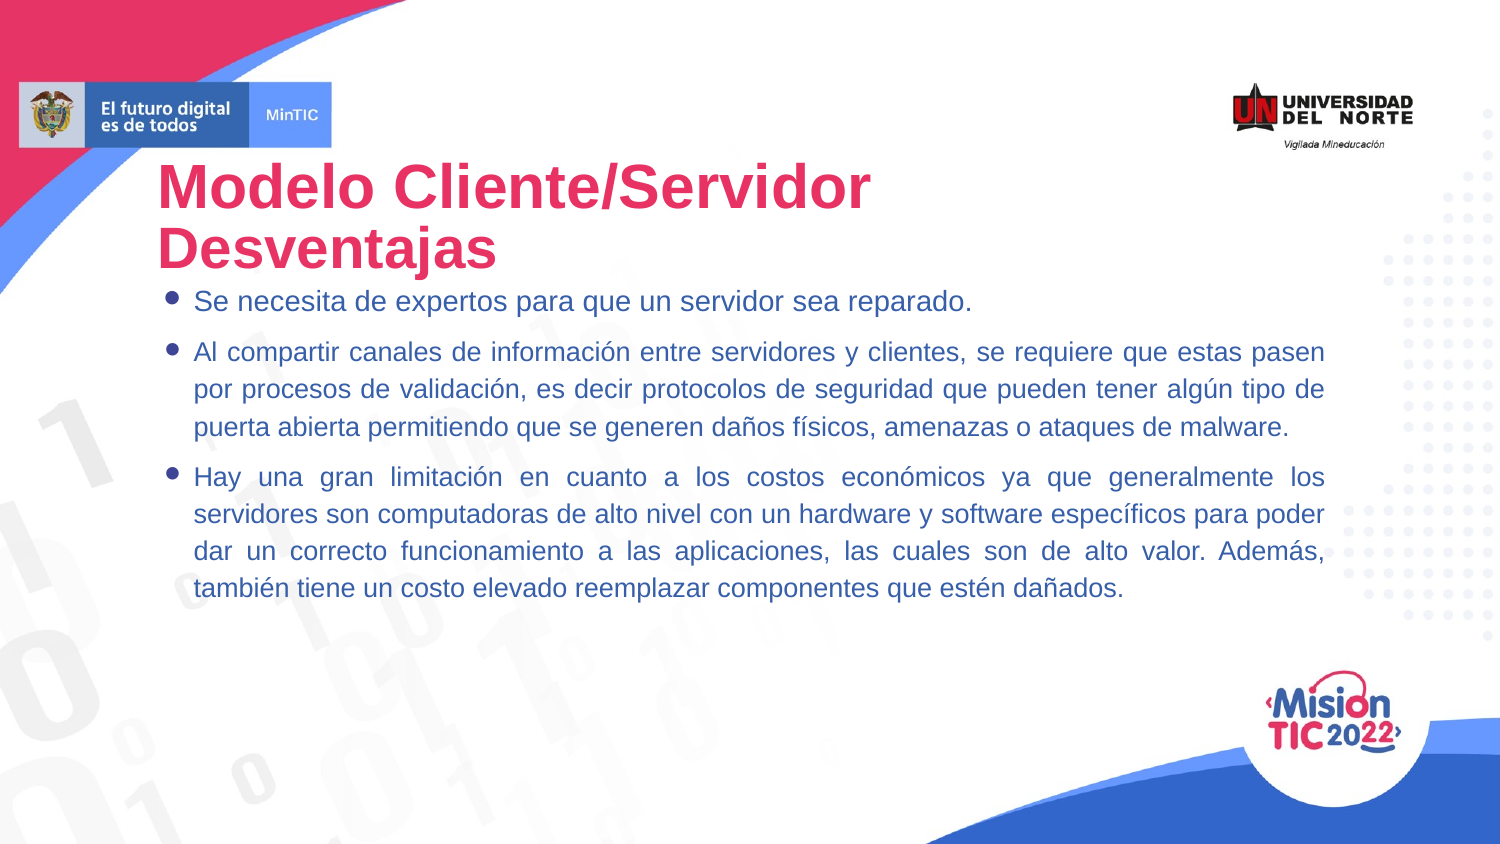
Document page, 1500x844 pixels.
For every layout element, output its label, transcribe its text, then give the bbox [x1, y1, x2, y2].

text_box Se necesita de expertos para que un servidor sea reparado. Al compartir canales de información entre servidores y clientes, se requiere que estas pasen por procesos de validación, es decir protocolos de seguridad que pueden tener algún tipo de puerta abierta permitiendo que se generen daños físicos, amenazas o ataques de malware. Hay una gran limitación en cuanto a los costos económicos ya que generalmente los servidores son computadoras de alto nivel con un hardware y software específicos para poder dar un correcto funcionamiento a las aplicaciones, las cuales son de alto valor. Además, también tiene un costo elevado reemplazar componentes que estén dañados. [139, 271, 1325, 692]
text_box Modelo Cliente/Servidor Desventajas [146, 145, 1298, 271]
picture [0, 0, 1500, 844]
